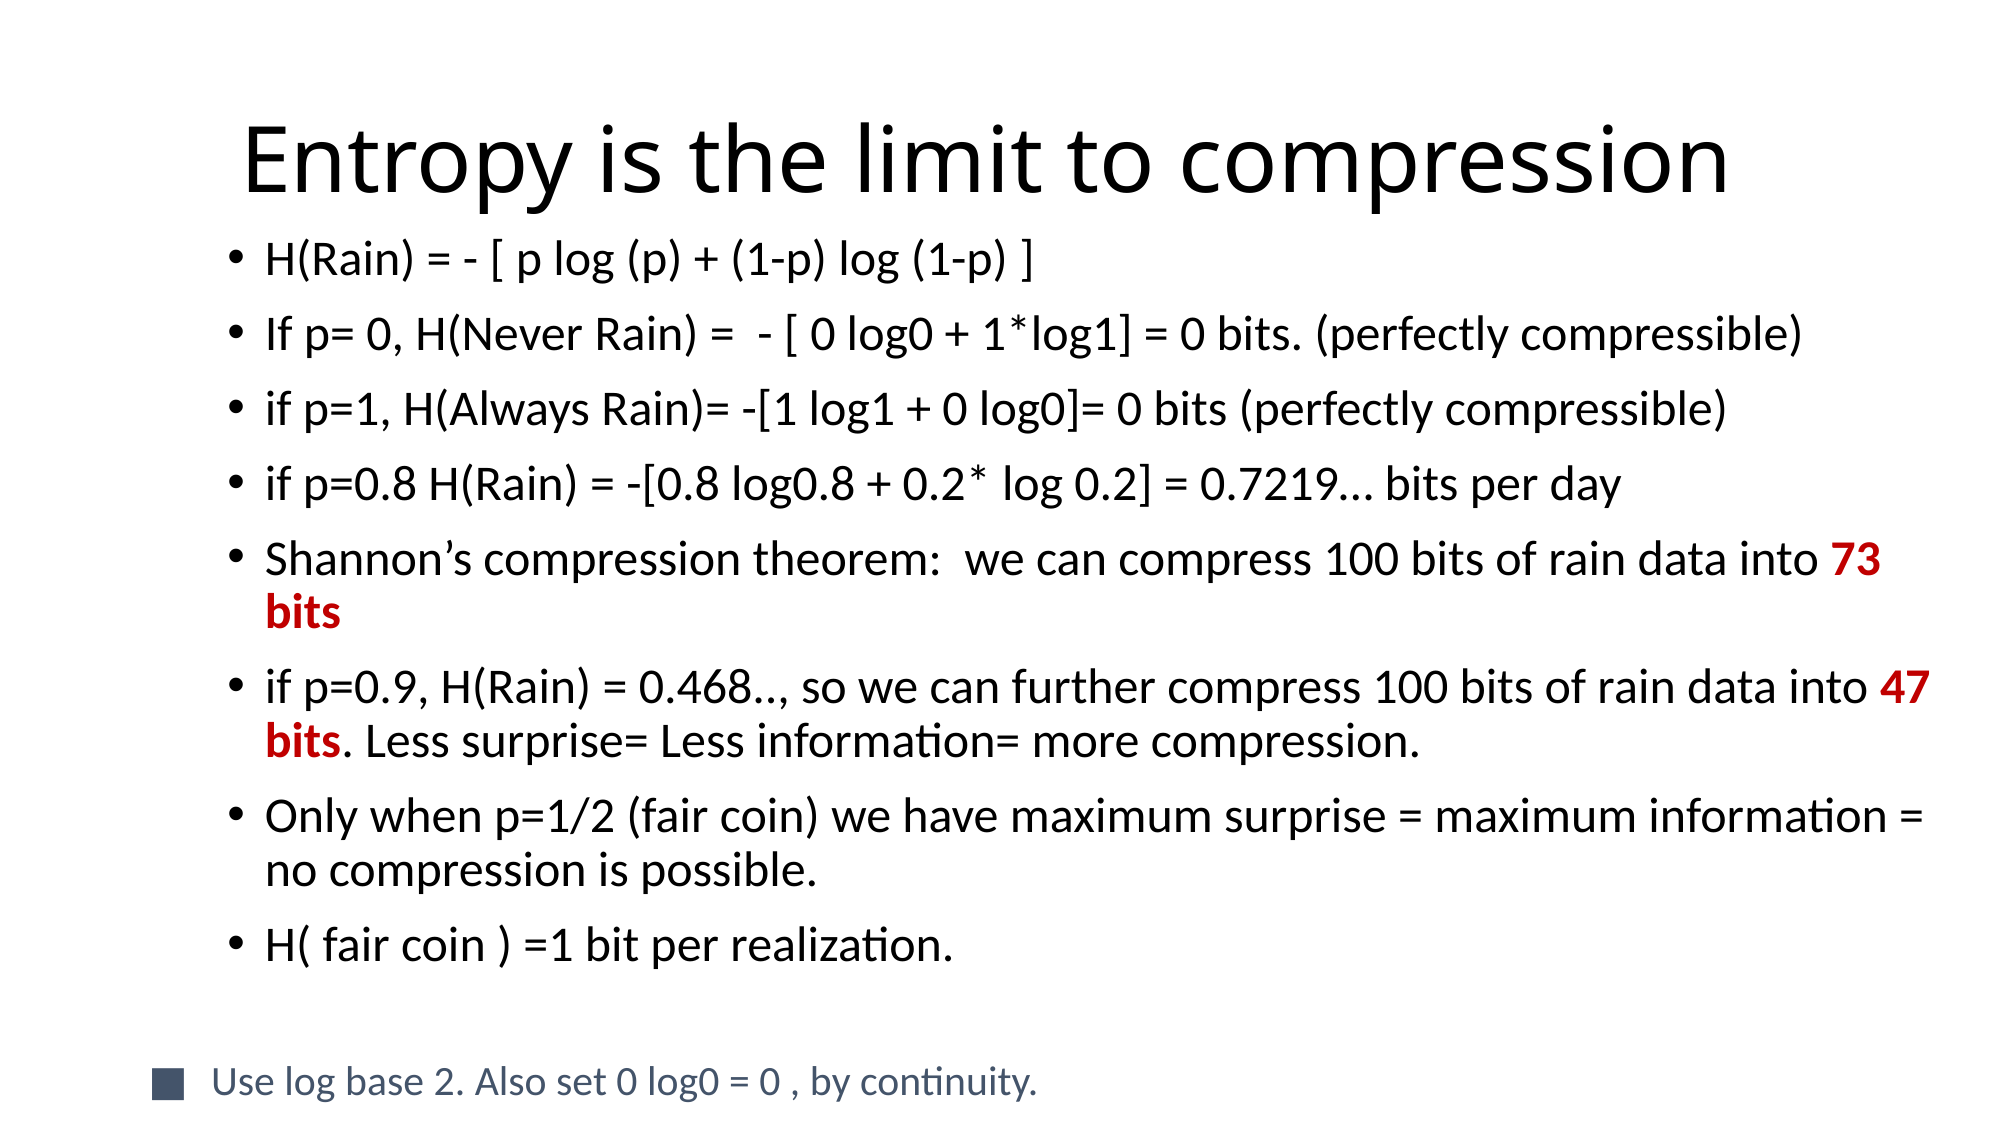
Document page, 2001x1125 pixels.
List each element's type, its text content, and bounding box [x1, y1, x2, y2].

list H(Rain) = - [ p log (p) + (1-p) log (1-p) ] If p= 0, H(Never Rain) = - [ 0 log0 + 1*log1] = 0 bits. (perfectly compressible) if p=1, H(Always Rain)= -[1 log1 + 0 log0]= 0 bits (perfectly compressible) if p=0.8 H(Rain) = -[0.8 log0.8 + 0.2* log 0.2] = 0.7219… bits per day Shannon’s compression theorem: we can compress 100 bits of rain data into 73 bits if p=0.9, H(Rain) = 0.468.., so we can further compress 100 bits of rain data into 47 bits. Less surprise= Less information= more compression. Only when p=1/2 (fair coin) we have maximum surprise = maximum information = no compression is possible. H( fair coin ) =1 bit per realization. [212, 224, 1959, 1020]
title Entropy is the limit to compression [225, 40, 1800, 224]
text_box Use log base 2. Also set 0 log0 = 0 , by continuity. [133, 1049, 1634, 1125]
